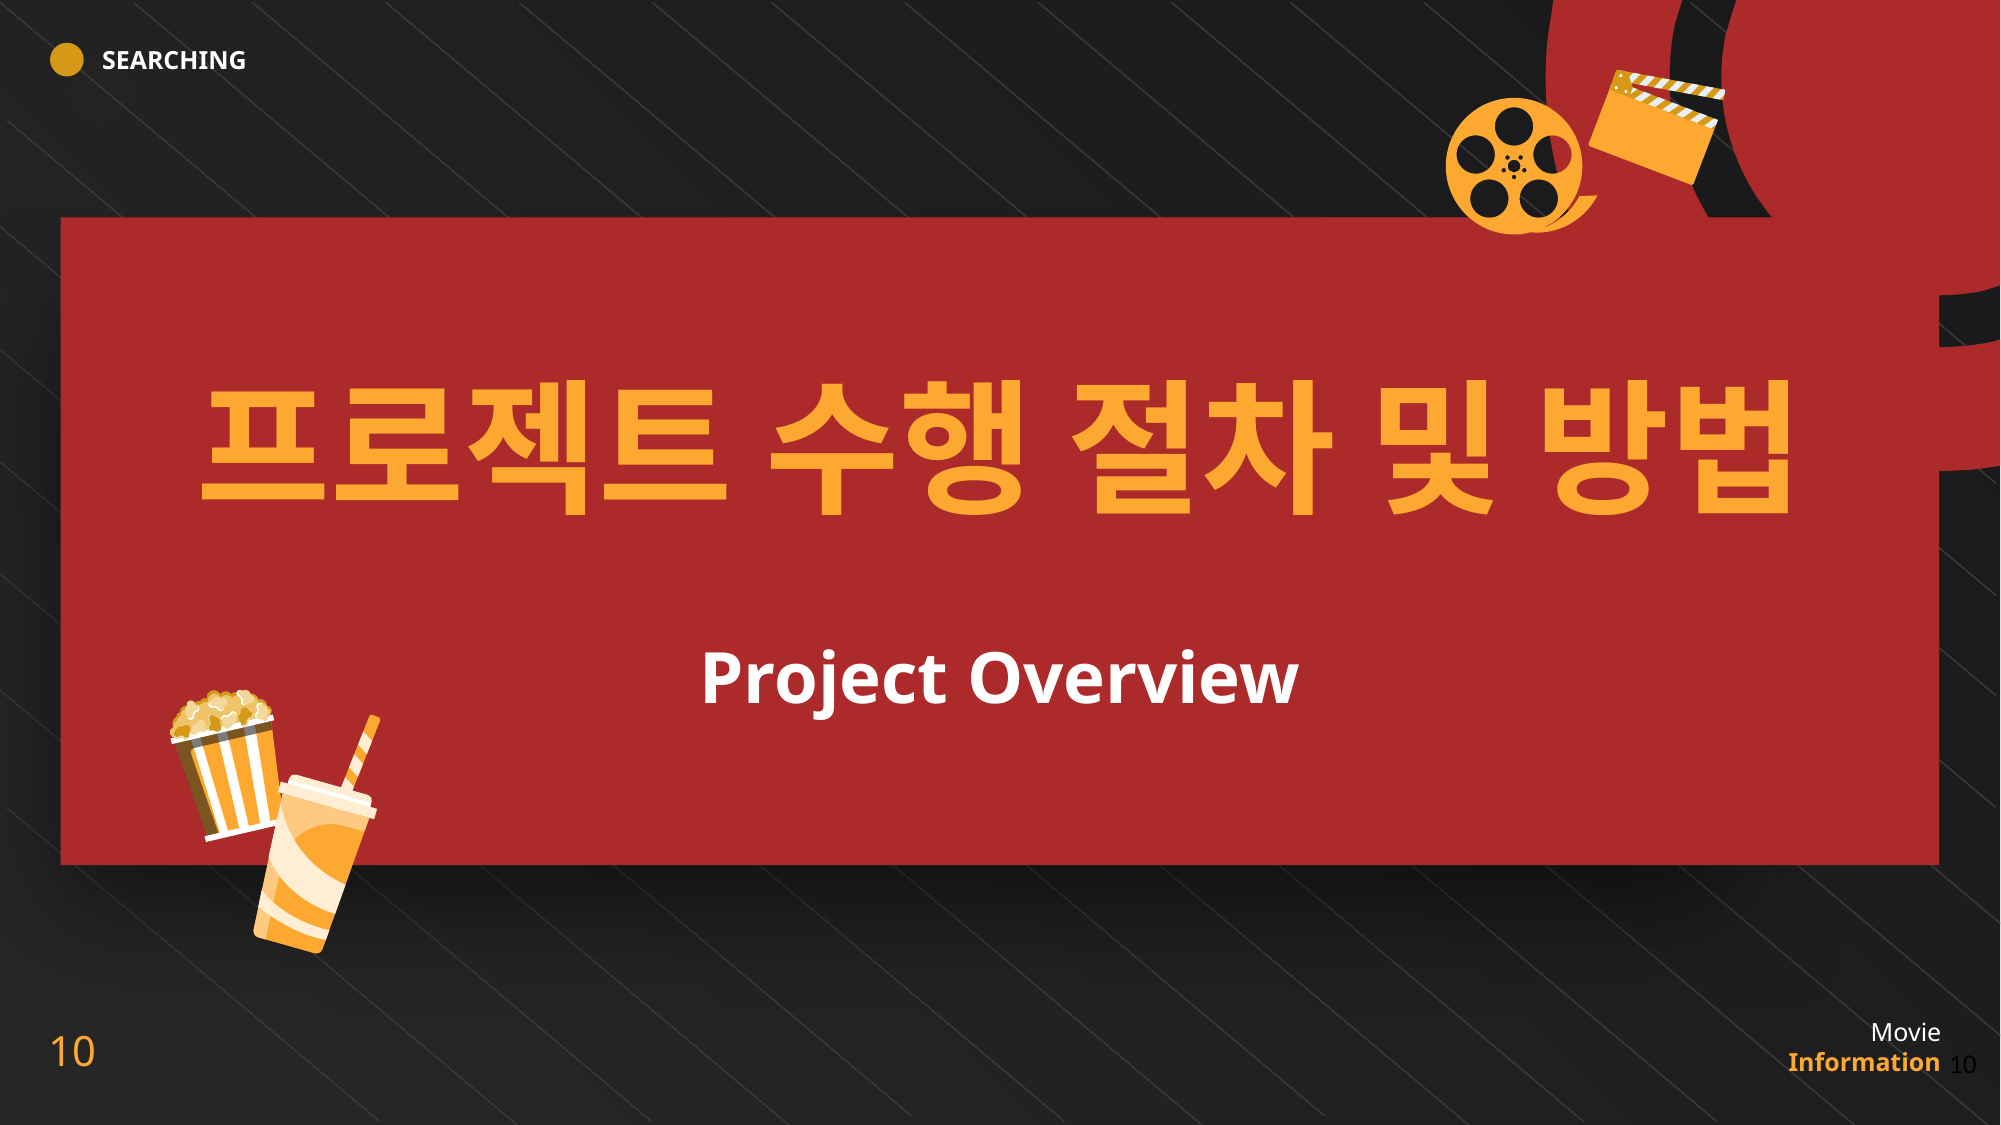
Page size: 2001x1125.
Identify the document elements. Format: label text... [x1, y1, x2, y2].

text_box Project Overview [374, 625, 1626, 726]
slide_number ‹#› [1871, 1038, 1992, 1125]
text_box 프로젝트 수행 절차 및 방법 [131, 349, 1868, 540]
